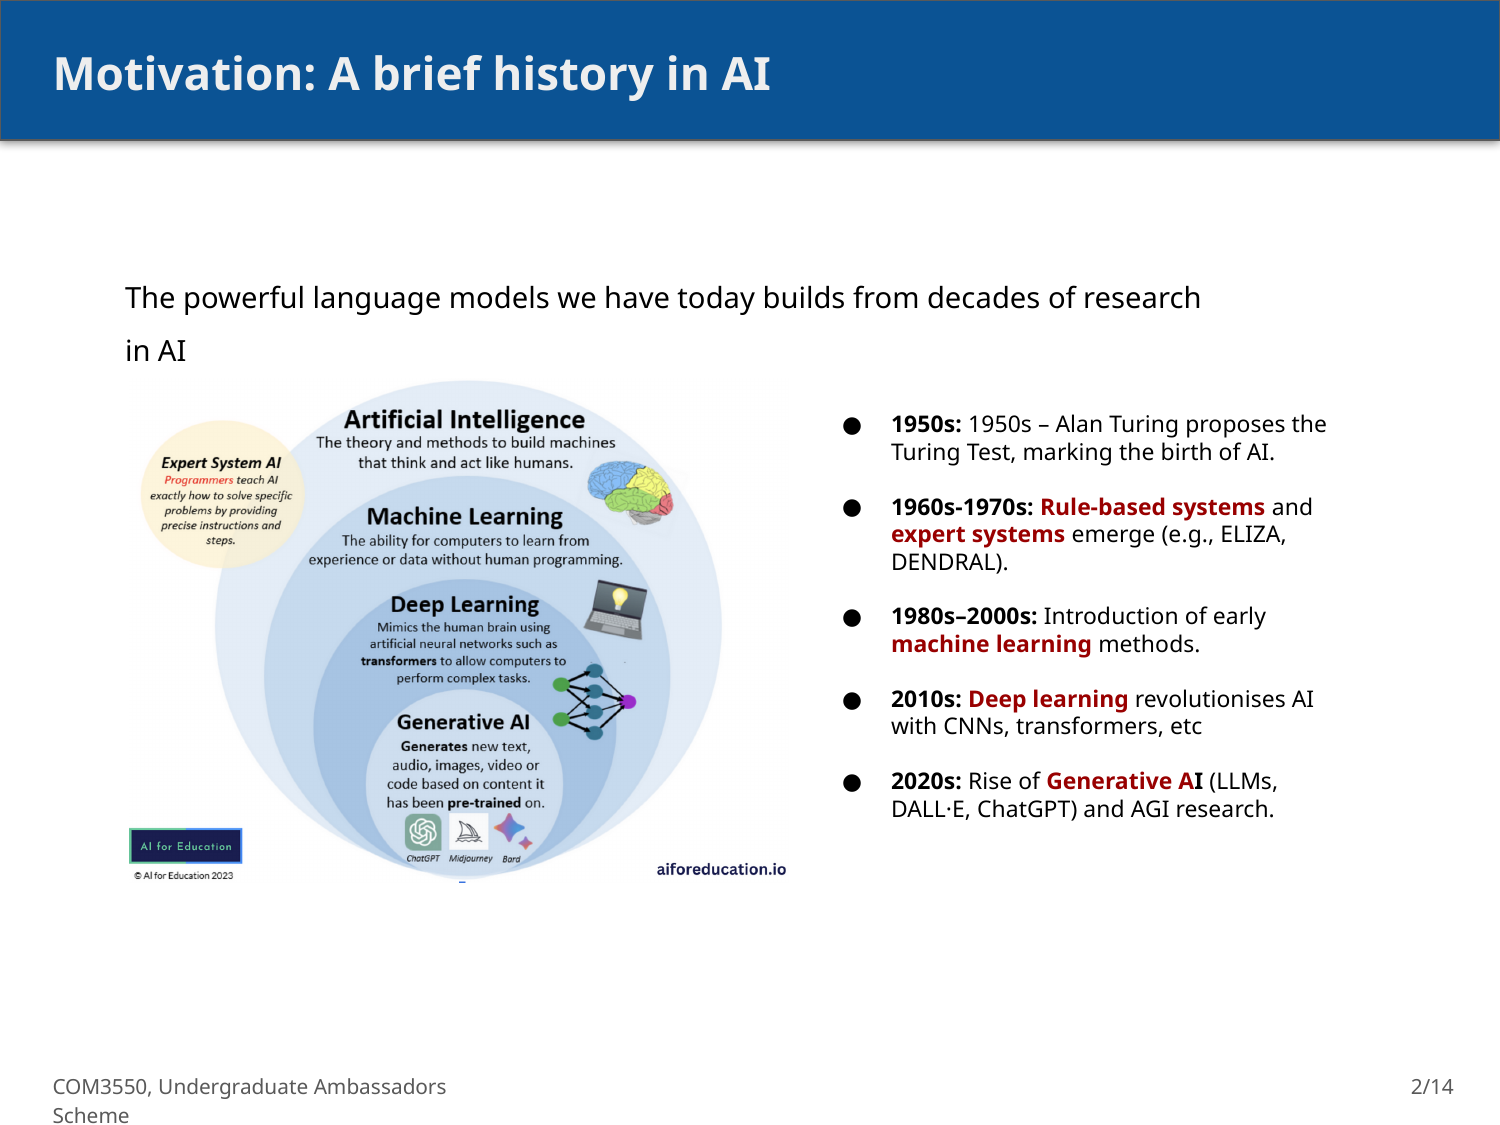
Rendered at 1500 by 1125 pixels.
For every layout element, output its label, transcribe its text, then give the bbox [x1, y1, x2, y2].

text_box 2/14 [1395, 1054, 1486, 1125]
text_box [0, 0, 1500, 140]
text_box 1950s: 1950s – Alan Turing proposes the Turing Test, marking the birth of AI. 1960s-1970s: Rule-based systems and expert systems emerge (e.g., ELIZA, DENDRAL). 1980s–2000s: Introduction of early machine learning methods. 2010s: Deep learning revolutionises AI with CNNs, transformers, etc 2020s: Rise of Generative AI (LLMs, DALL·E, ChatGPT) and AGI research. [801, 364, 1359, 897]
text_box COM3550, Undergraduate Ambassadors Scheme [37, 1054, 526, 1125]
picture [128, 378, 790, 883]
text_box Motivation: A brief history in AI [37, 29, 1466, 111]
text_box The powerful language models we have today builds from decades of research in AI [110, 246, 1248, 328]
